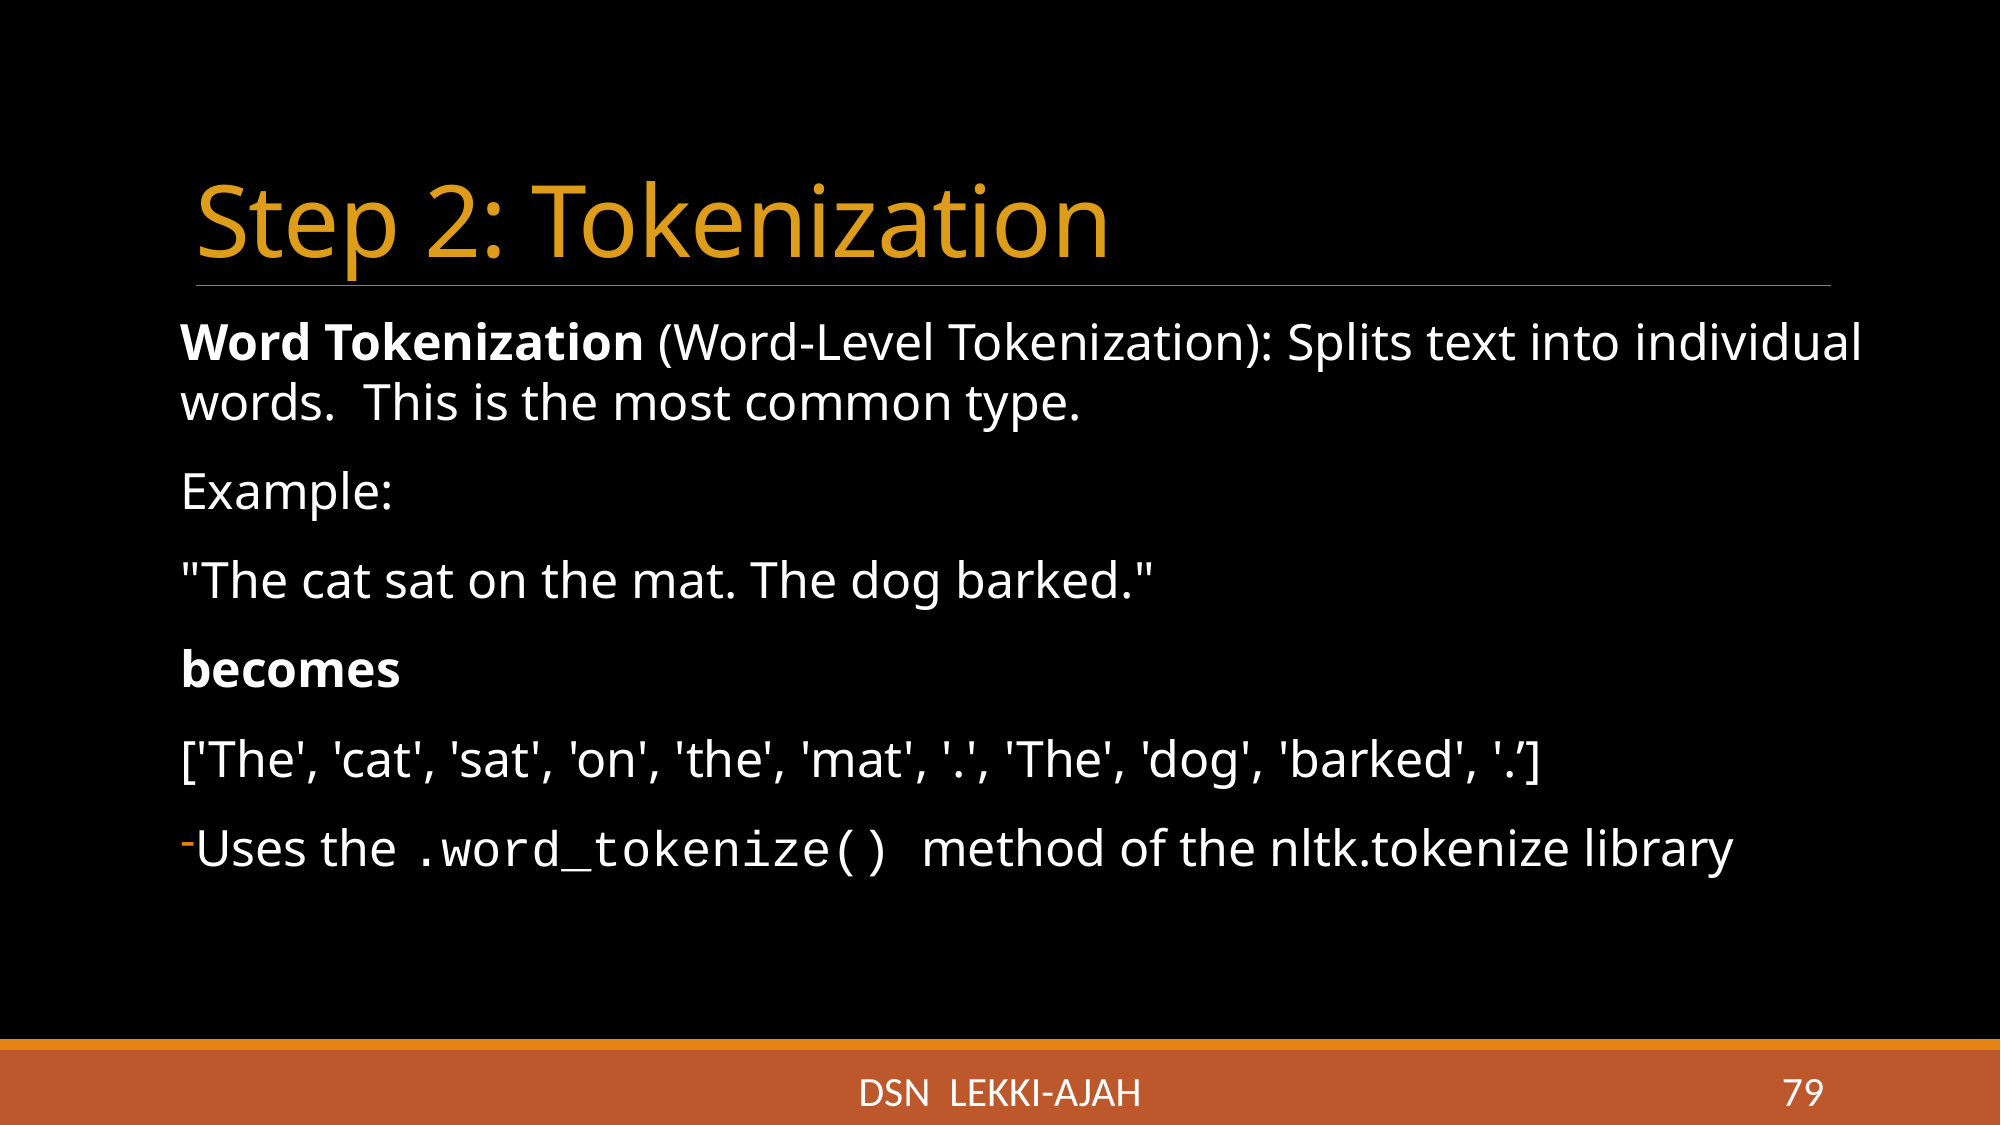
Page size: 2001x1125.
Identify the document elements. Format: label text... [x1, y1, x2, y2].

slide_number 79 [1624, 1059, 1840, 1120]
text_box [277, 919, 933, 1054]
title Step 2: Tokenization [180, 47, 1830, 285]
list Word Tokenization (Word-Level Tokenization): Splits text into individual words. This is the most common type. Example: "The cat sat on the mat. The dog barked." becomes ['The', 'cat', 'sat', 'on', 'the', 'mat', '.', 'The', 'dog', 'barked', '.’] Uses the .word_tokenize() method of the nltk.tokenize library [180, 302, 1887, 1054]
footer DSN LEKKI-AJAH [604, 1059, 1396, 1120]
